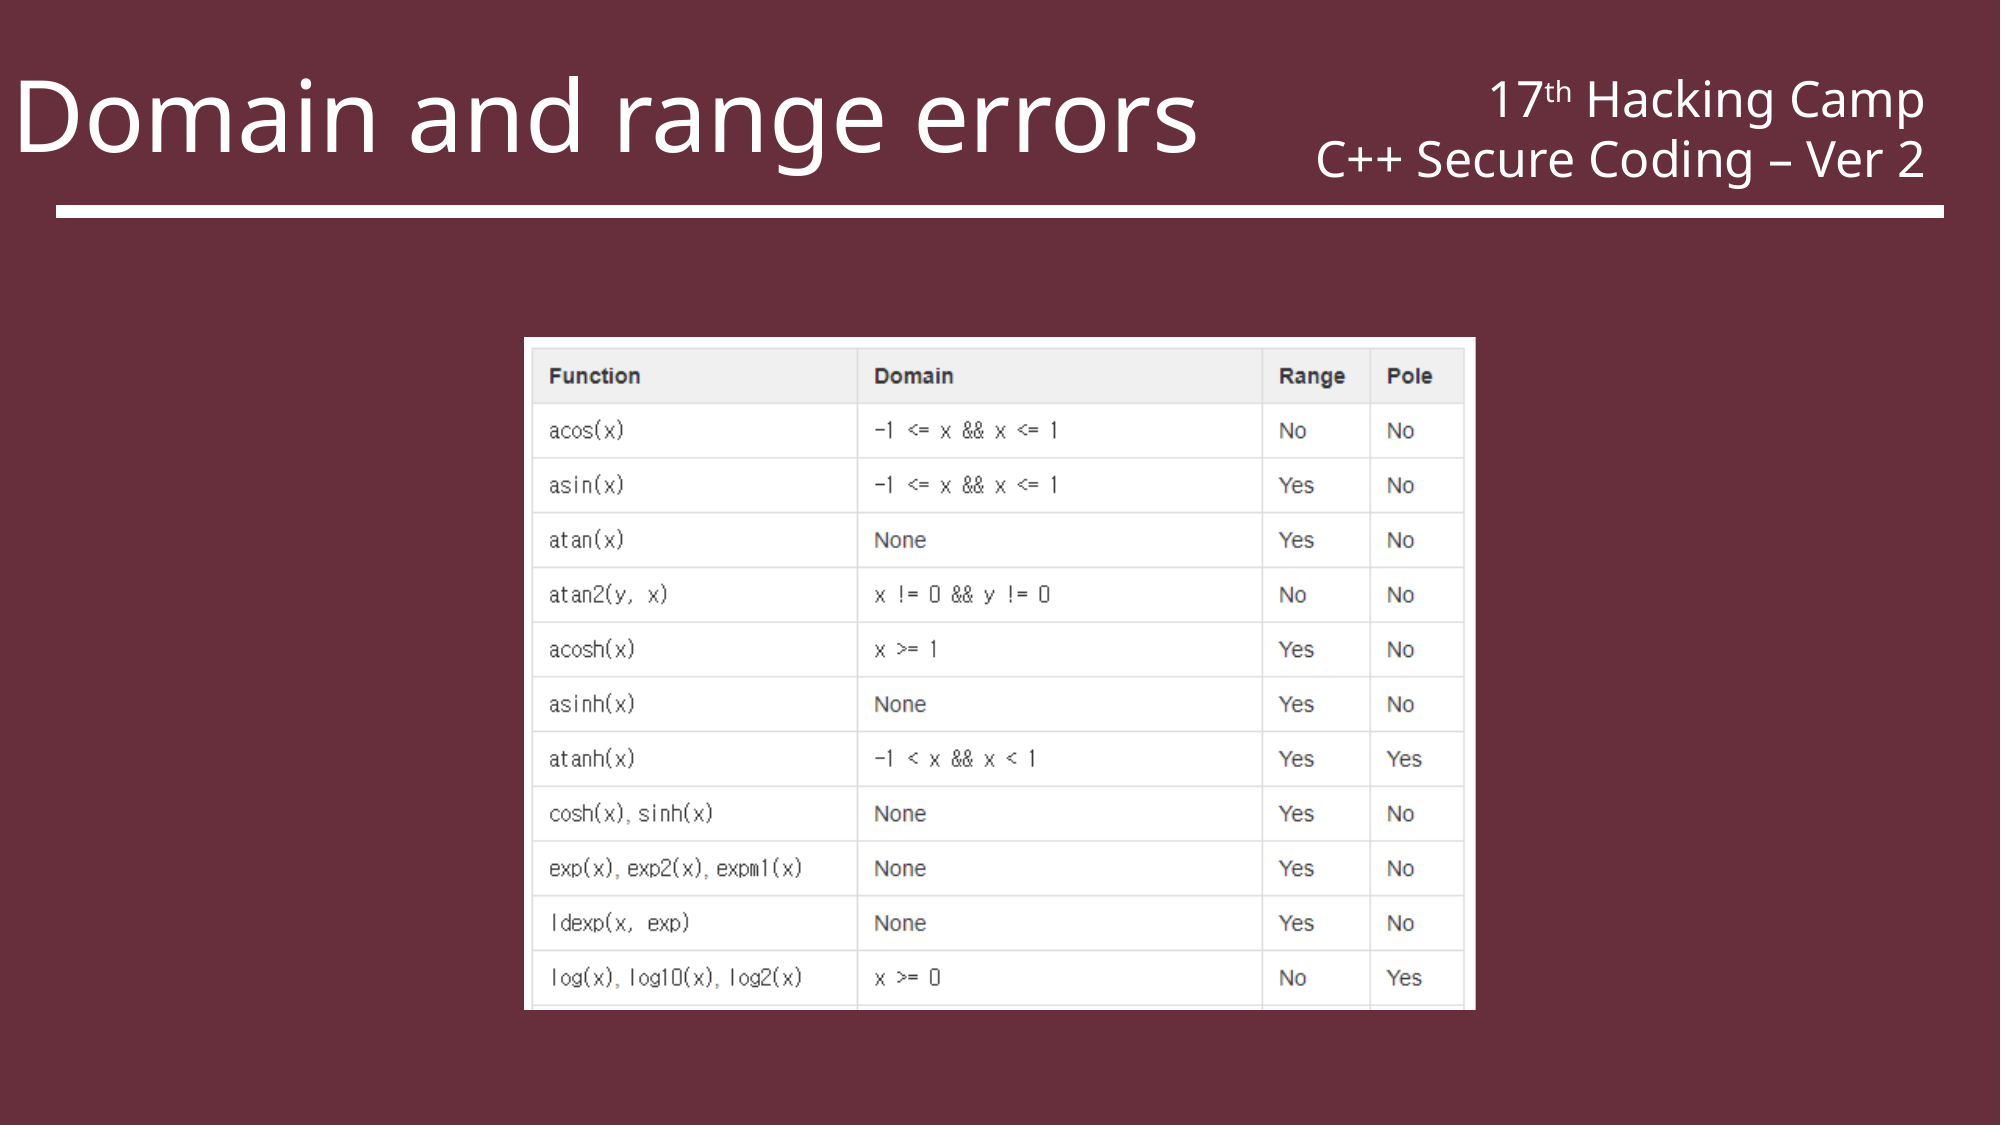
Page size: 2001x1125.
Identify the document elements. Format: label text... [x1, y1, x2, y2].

text_box Domain and range errors [0, 44, 1216, 180]
text_box 17th Hacking Camp C++ Secure Coding – Ver 2 [1300, 59, 1942, 195]
picture [524, 337, 1476, 1010]
